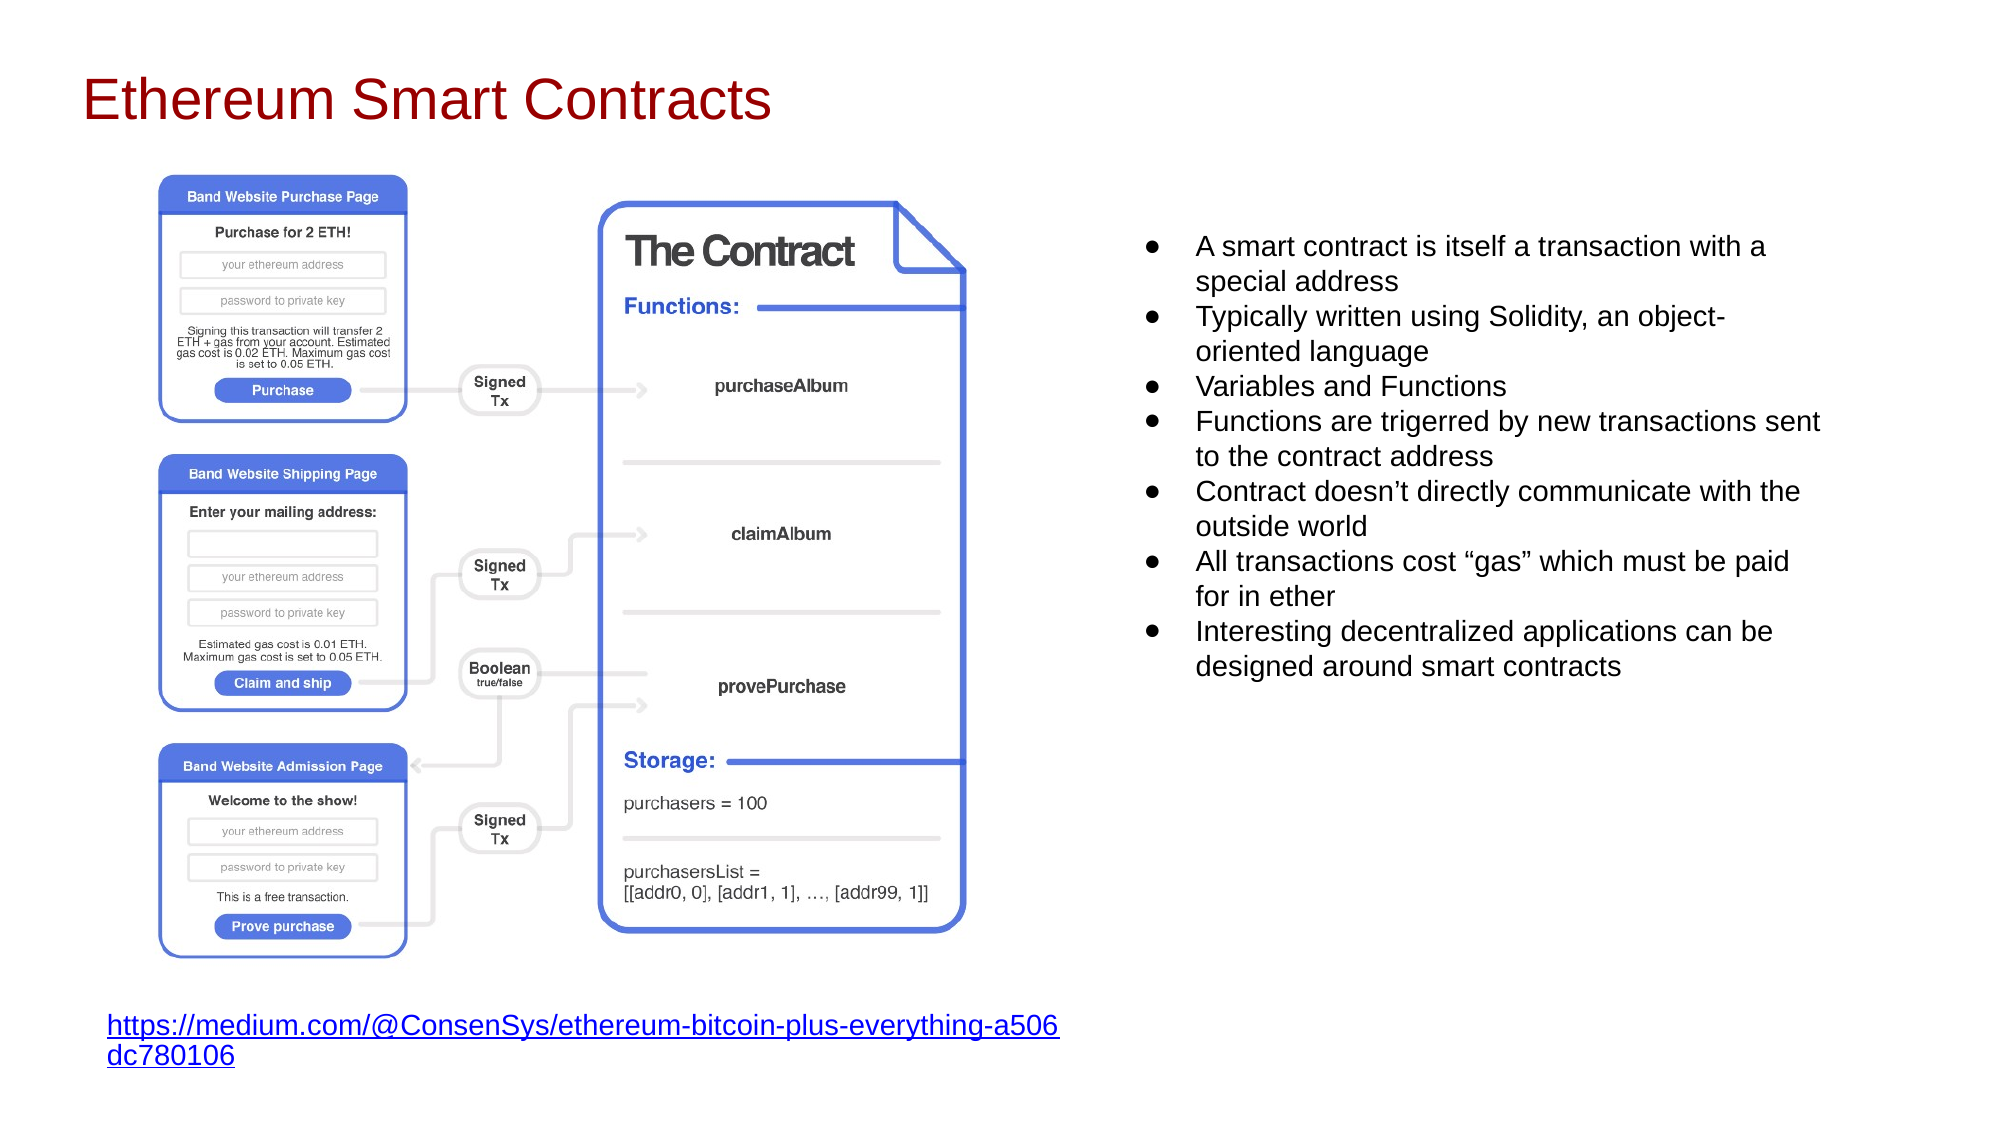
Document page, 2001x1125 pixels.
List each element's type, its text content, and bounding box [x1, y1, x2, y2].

text_box A smart contract is itself a transaction with a special address Typically written using Solidity, an object-oriented language Variables and Functions Functions are trigerred by new transactions sent to the contract address Contract doesn’t directly communicate with the outside world All transactions cost “gas” which must be paid for in ether Interesting decentralized applications can be designed around smart contracts [1105, 212, 1838, 1014]
text_box Ethereum Smart Contracts [68, 45, 1932, 171]
text_box https://medium.com/@ConsenSys/ethereum-bitcoin-plus-everything-a506dc780106 [92, 991, 1084, 1092]
picture [92, 120, 1038, 1009]
